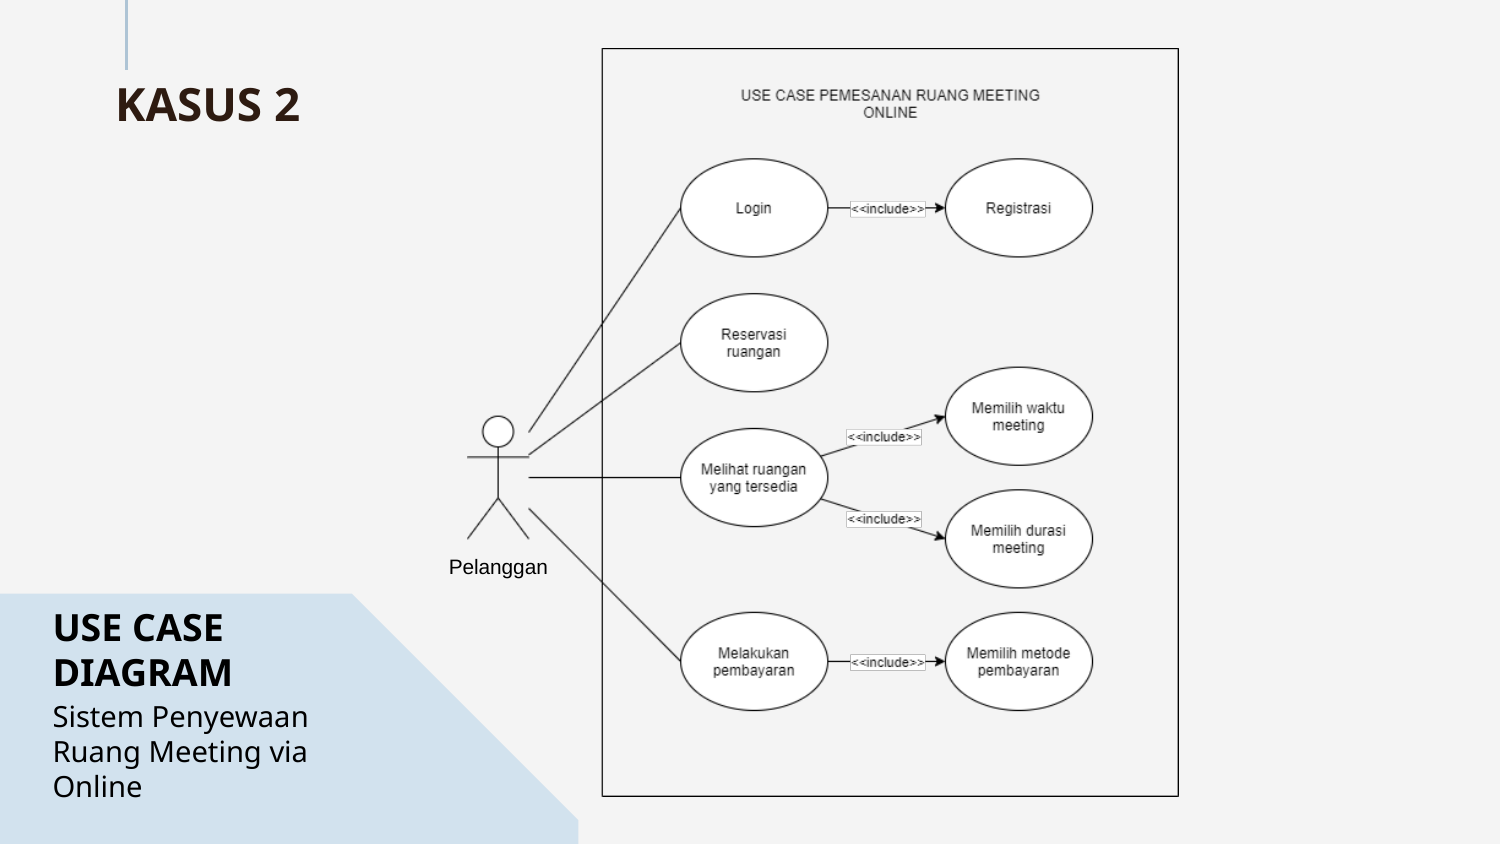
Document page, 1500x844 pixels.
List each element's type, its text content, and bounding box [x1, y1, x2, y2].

picture [466, 47, 1179, 797]
text_box Pelanggan [408, 546, 461, 587]
title KASUS 2 [100, 61, 461, 217]
text_box Sistem Penyewaan Ruang Meeting via Online [37, 683, 347, 844]
text_box USE CASE DIAGRAM [37, 603, 409, 709]
